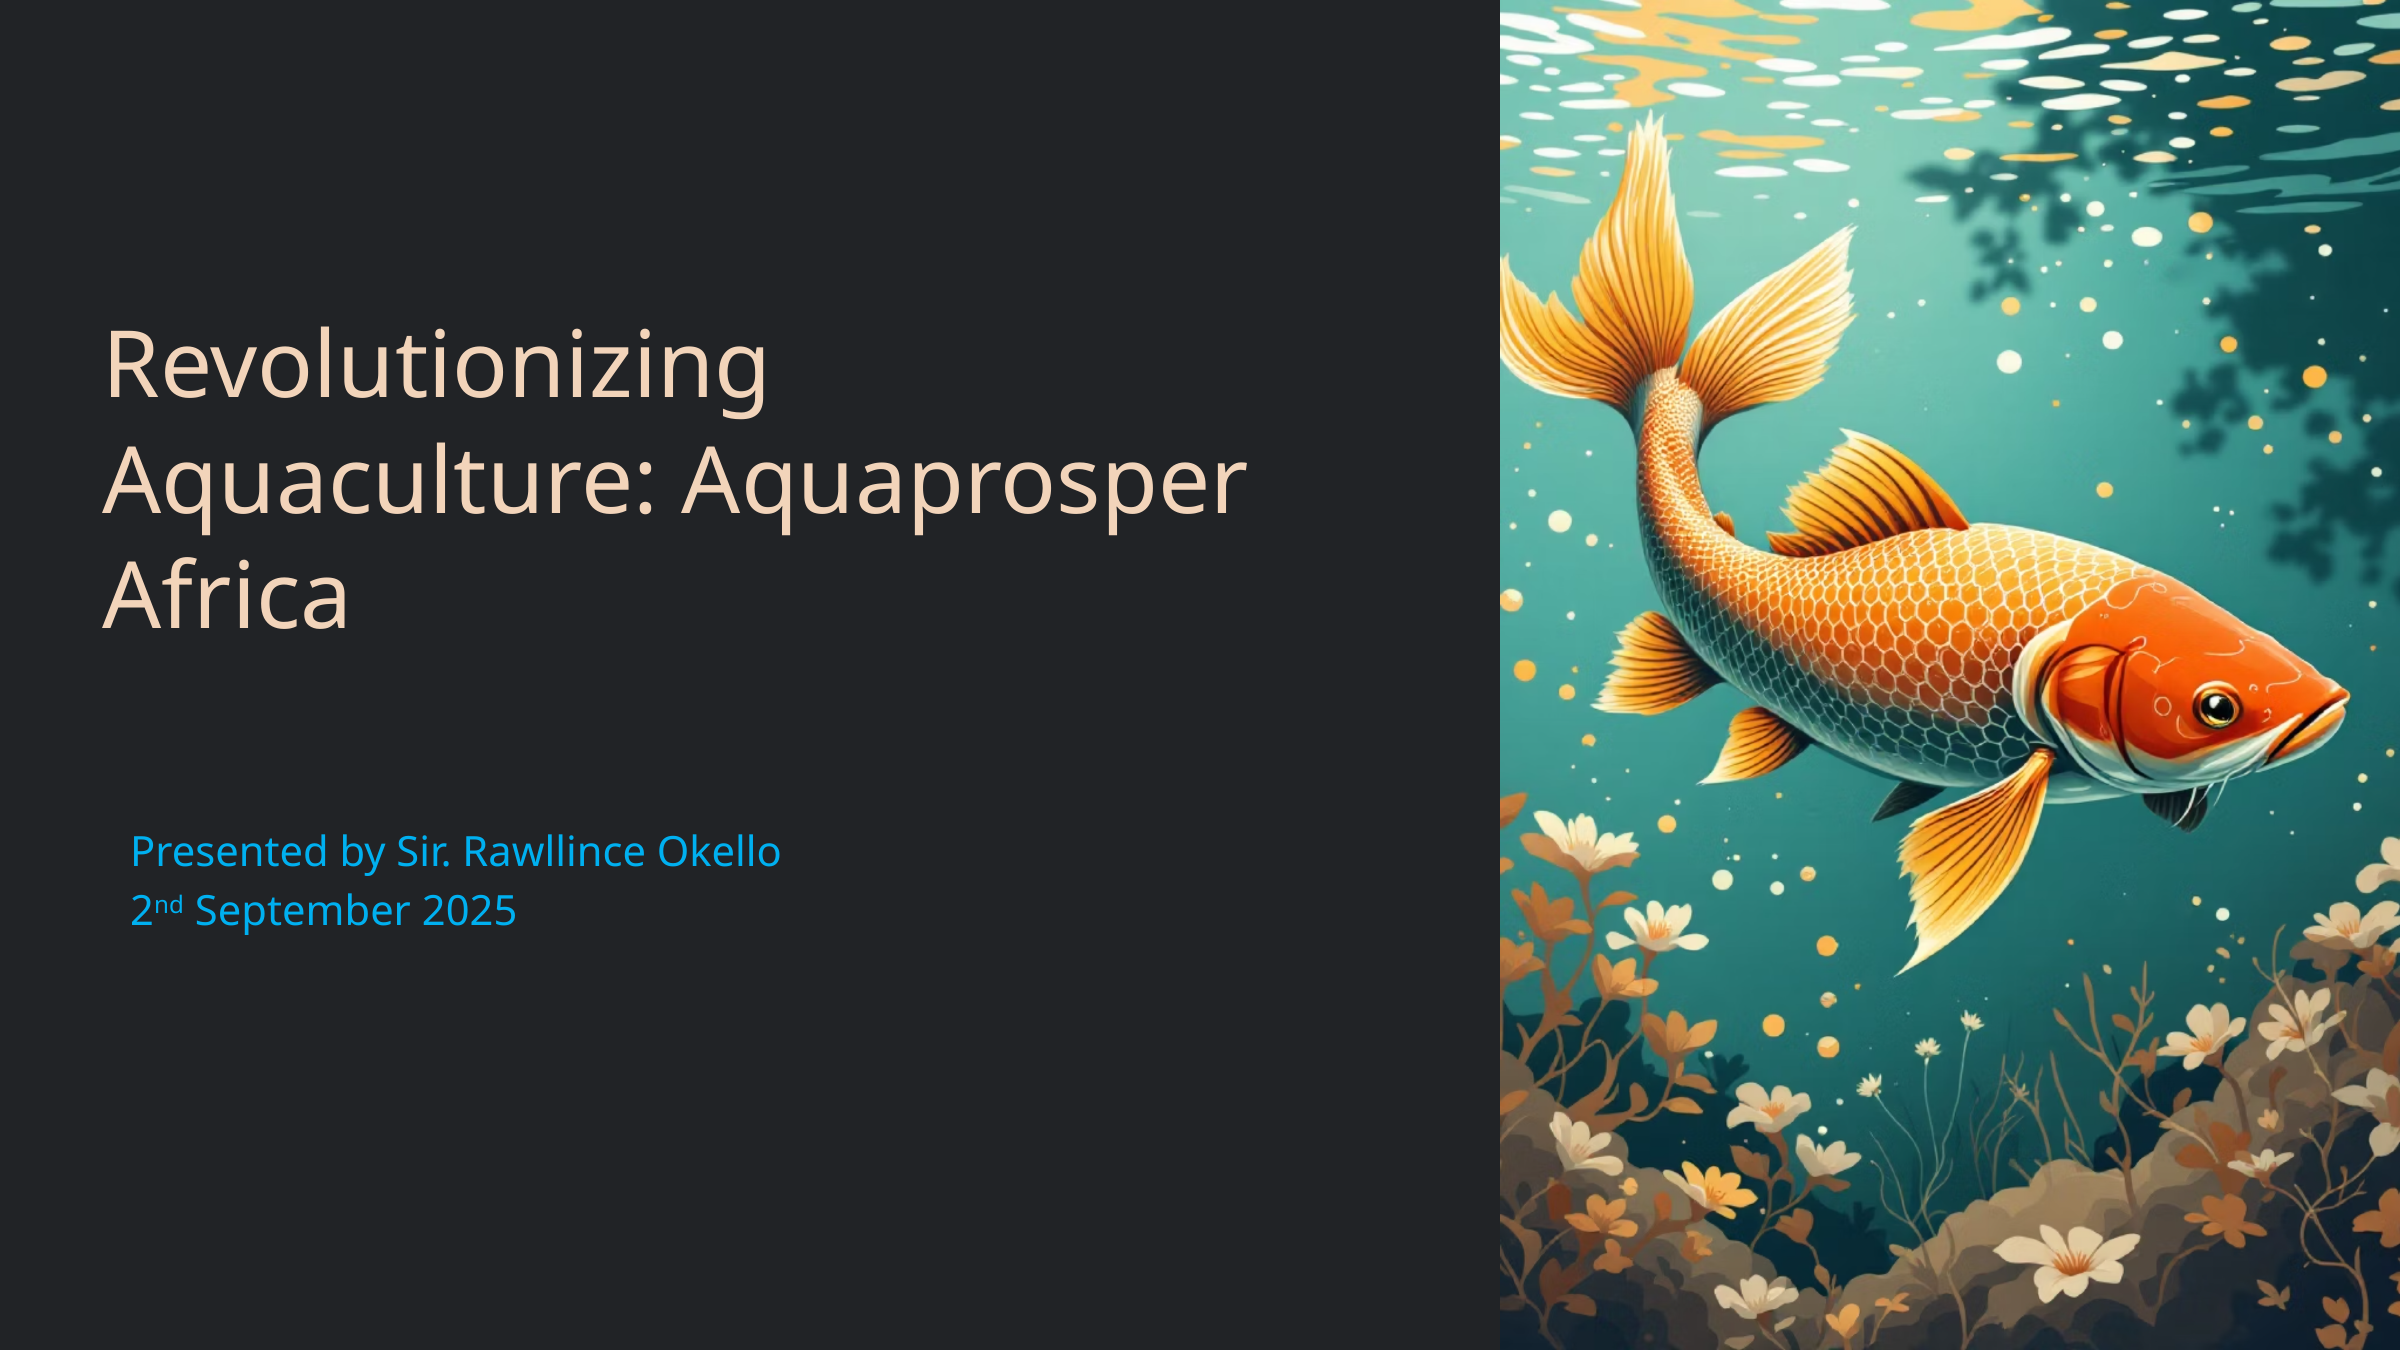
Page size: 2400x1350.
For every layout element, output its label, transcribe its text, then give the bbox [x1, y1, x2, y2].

text_box Presented by Sir. Rawllince Okello 2nd September 2025 [130, 815, 1370, 935]
text_box Revolutionizing Aquaculture: Aquaprosper Africa [102, 300, 1343, 650]
picture [1499, 0, 2400, 1350]
